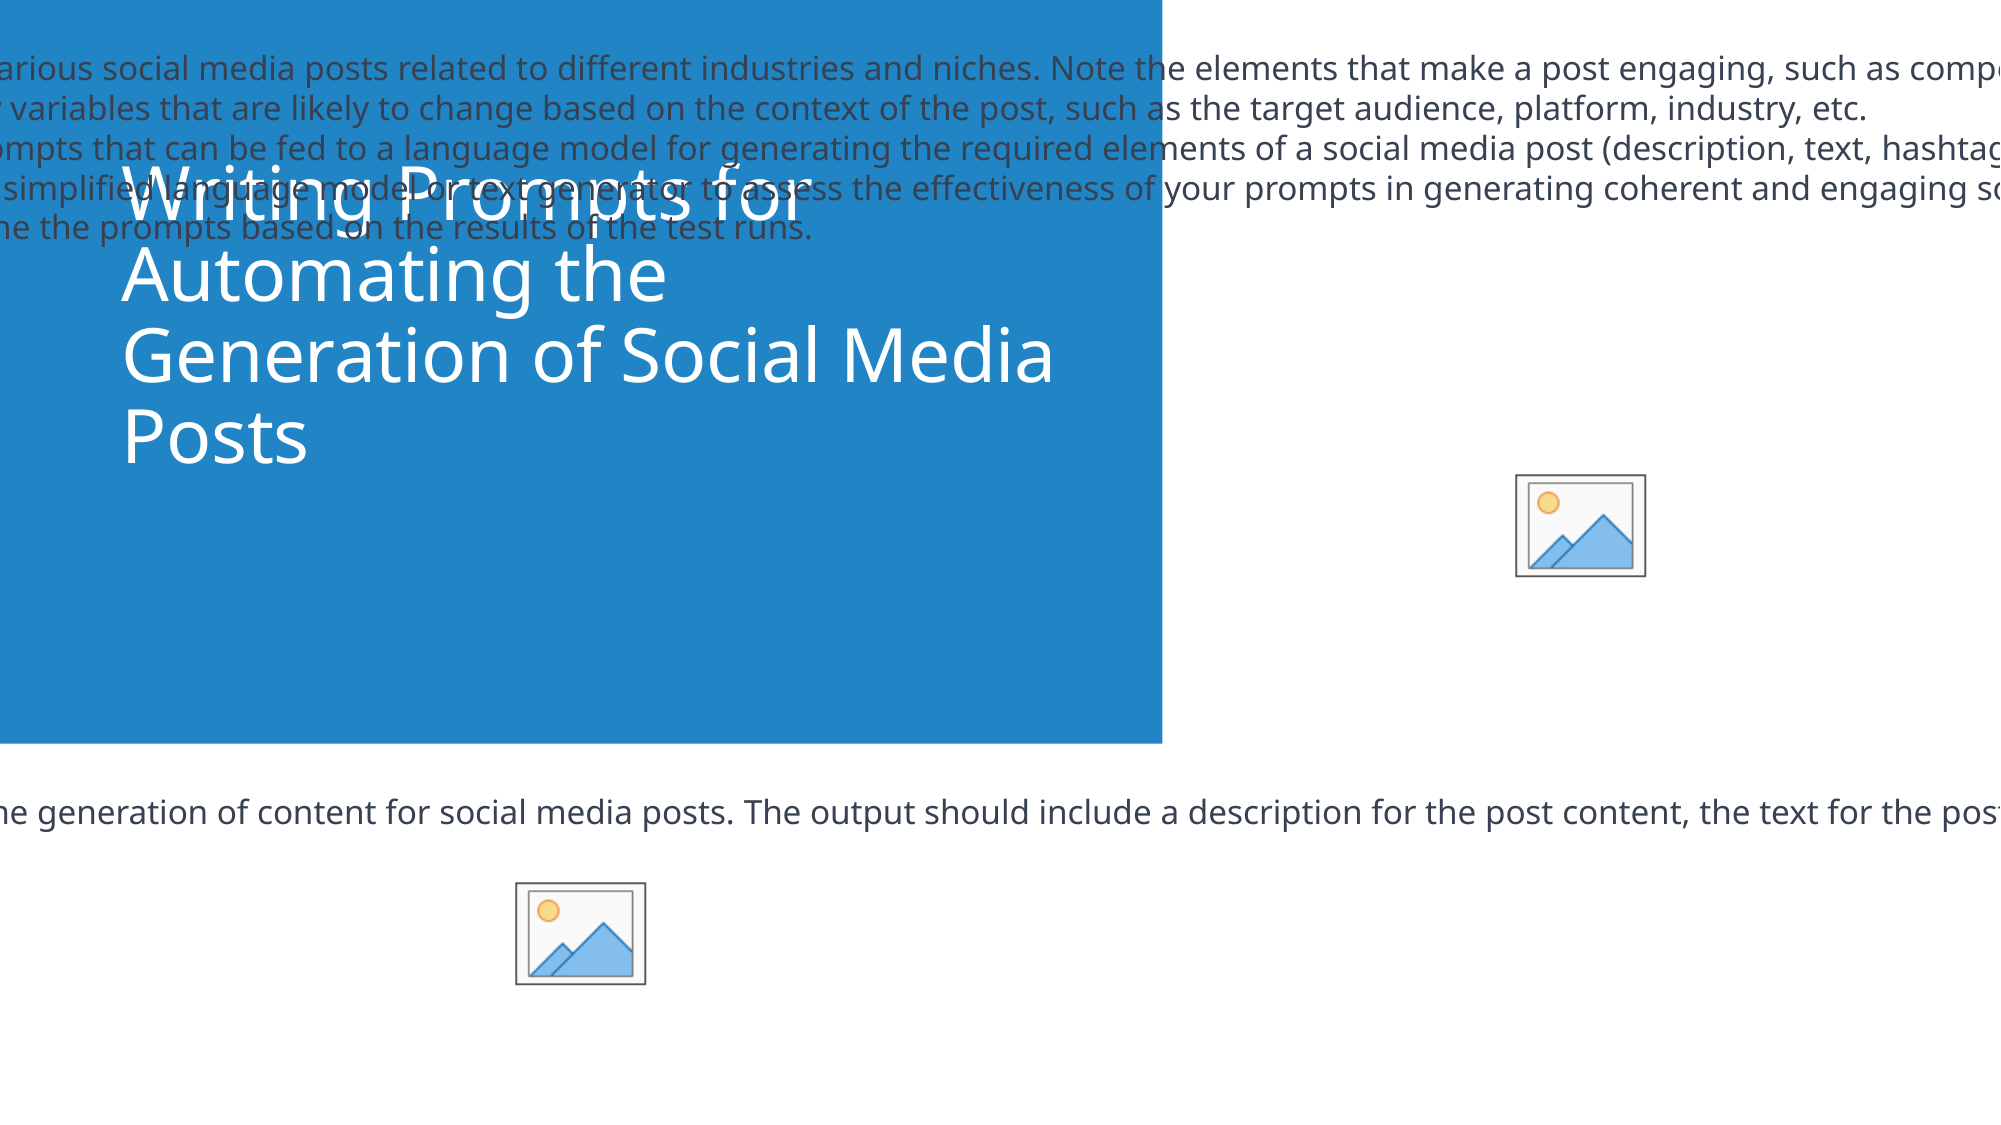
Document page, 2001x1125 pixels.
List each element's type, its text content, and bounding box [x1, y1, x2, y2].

picture [0, 0, 2000, 1125]
title Writing Prompts for Automating the Generation of Social Media Posts [106, 123, 1082, 512]
